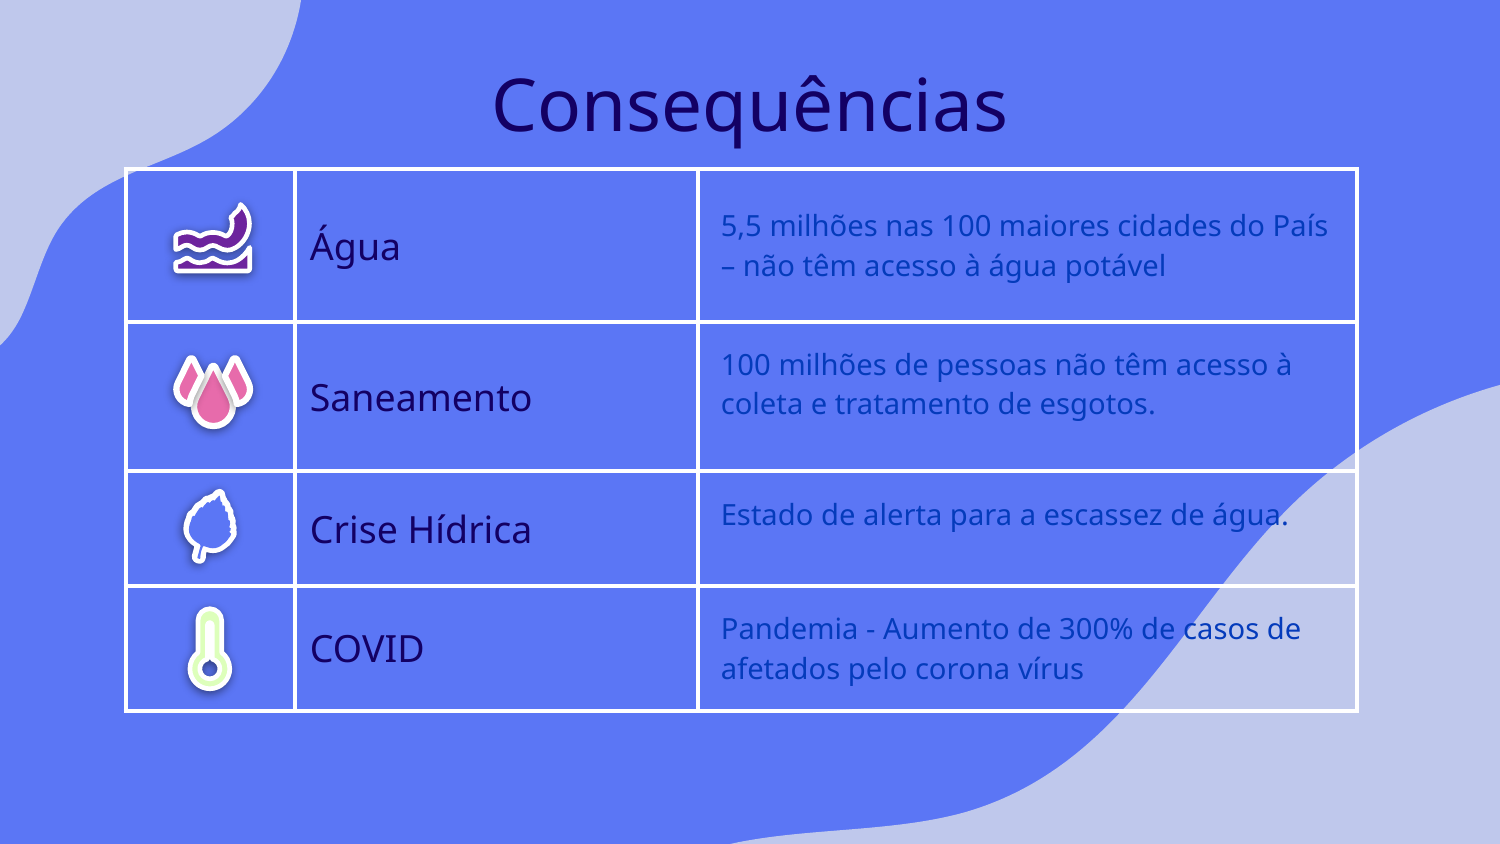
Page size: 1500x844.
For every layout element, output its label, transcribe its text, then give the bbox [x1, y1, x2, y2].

table_header 5,5 milhões nas 100 maiores cidades do País – não têm acesso à água potável [700, 171, 1355, 320]
table_cell 100 milhões de pessoas não têm acesso à coleta e tratamento de esgotos. [700, 324, 1355, 469]
table_header Água [297, 171, 696, 320]
table_cell Pandemia - Aumento de 300% de casos de afetados pelo corona vírus [700, 588, 1355, 709]
table_cell [128, 324, 293, 469]
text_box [182, 488, 238, 564]
table_cell COVID [297, 588, 696, 709]
table_cell [128, 588, 293, 709]
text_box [172, 357, 254, 427]
text_box [189, 608, 230, 689]
table_cell Saneamento [297, 324, 696, 469]
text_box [175, 204, 250, 272]
table_cell [128, 473, 293, 584]
table_cell Estado de alerta para a escassez de água. [700, 473, 1355, 584]
table_header [128, 171, 293, 320]
table_cell Crise Hídrica [297, 473, 696, 584]
title Consequências [134, 54, 1366, 150]
